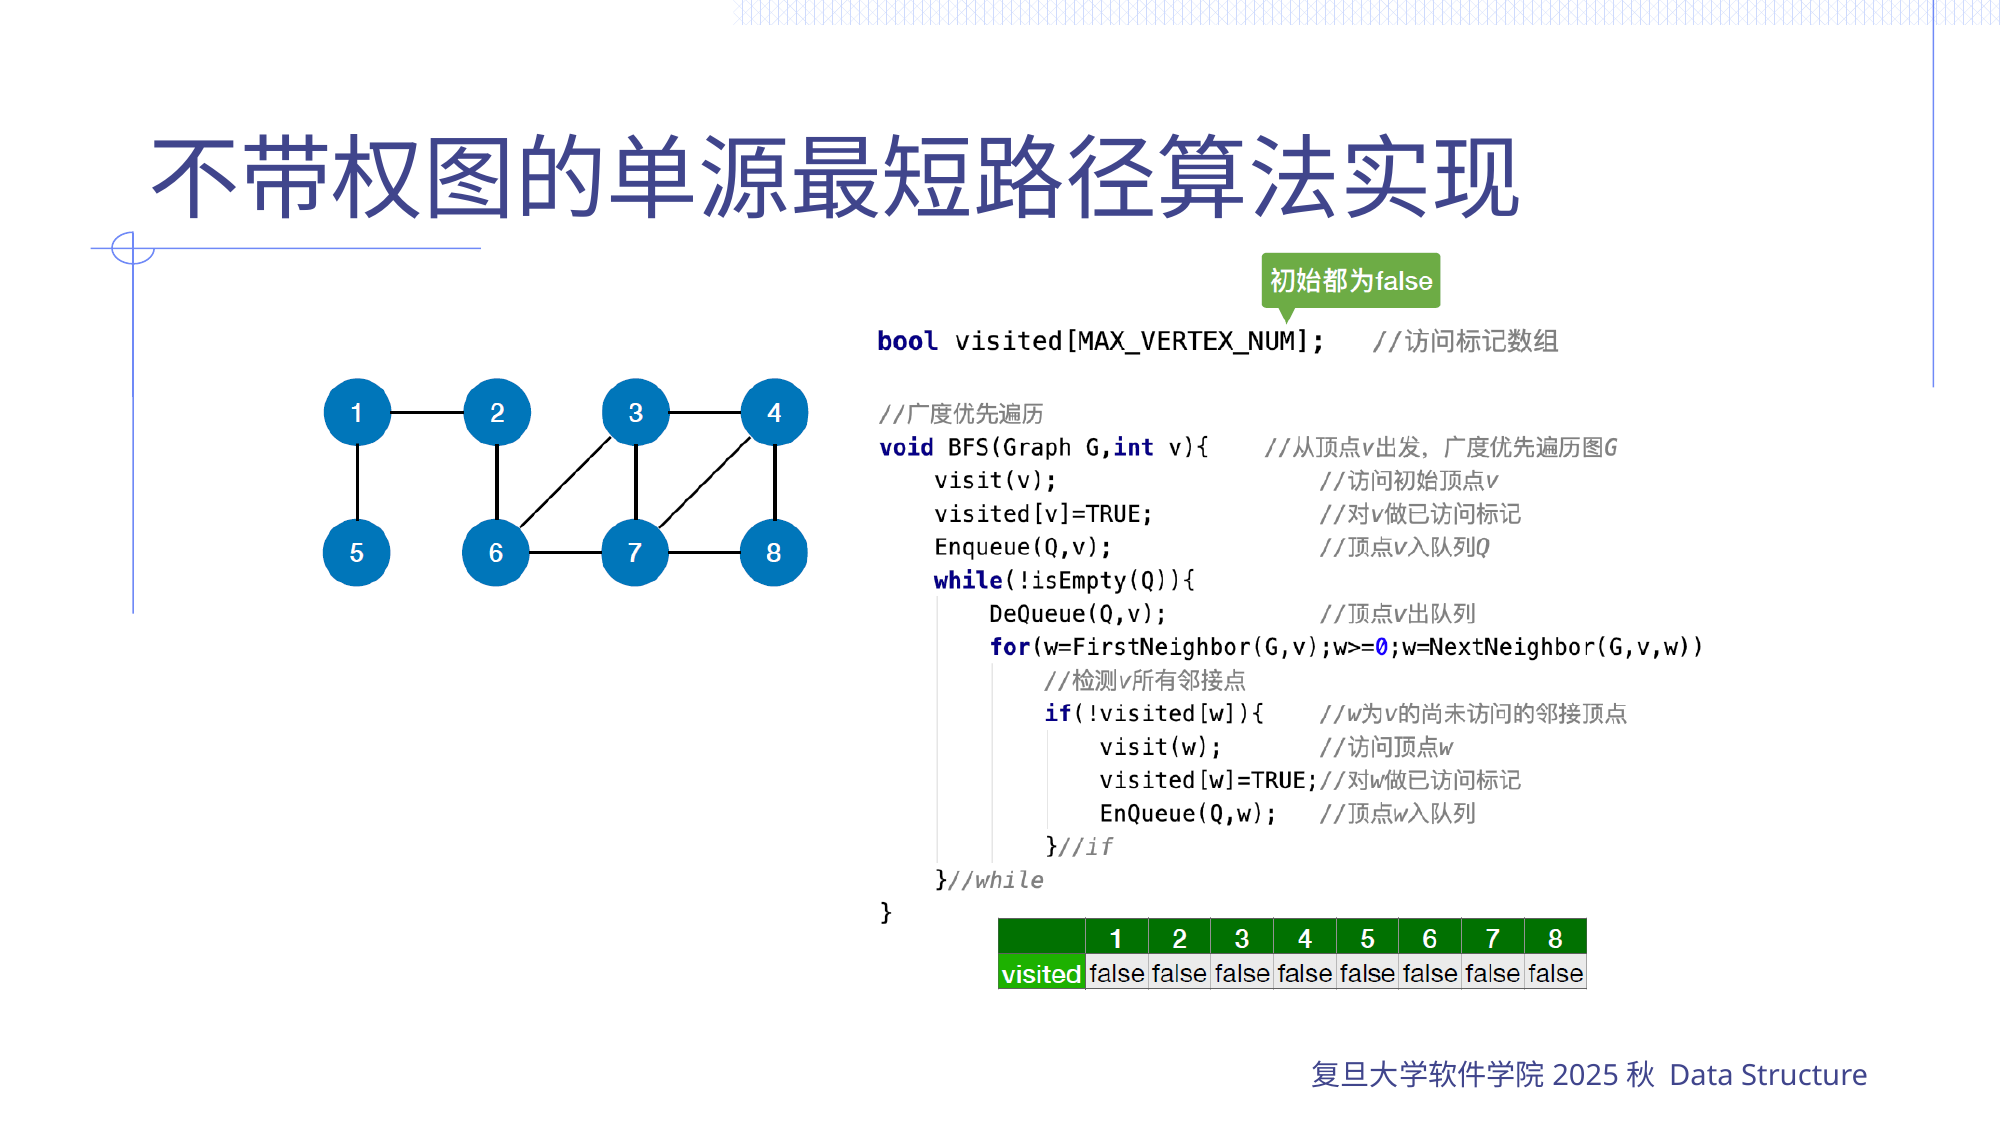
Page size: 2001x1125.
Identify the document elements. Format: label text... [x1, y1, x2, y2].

title 不带权图的单源最短路径算法实现 [133, 50, 1834, 238]
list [275, 237, 1791, 1063]
